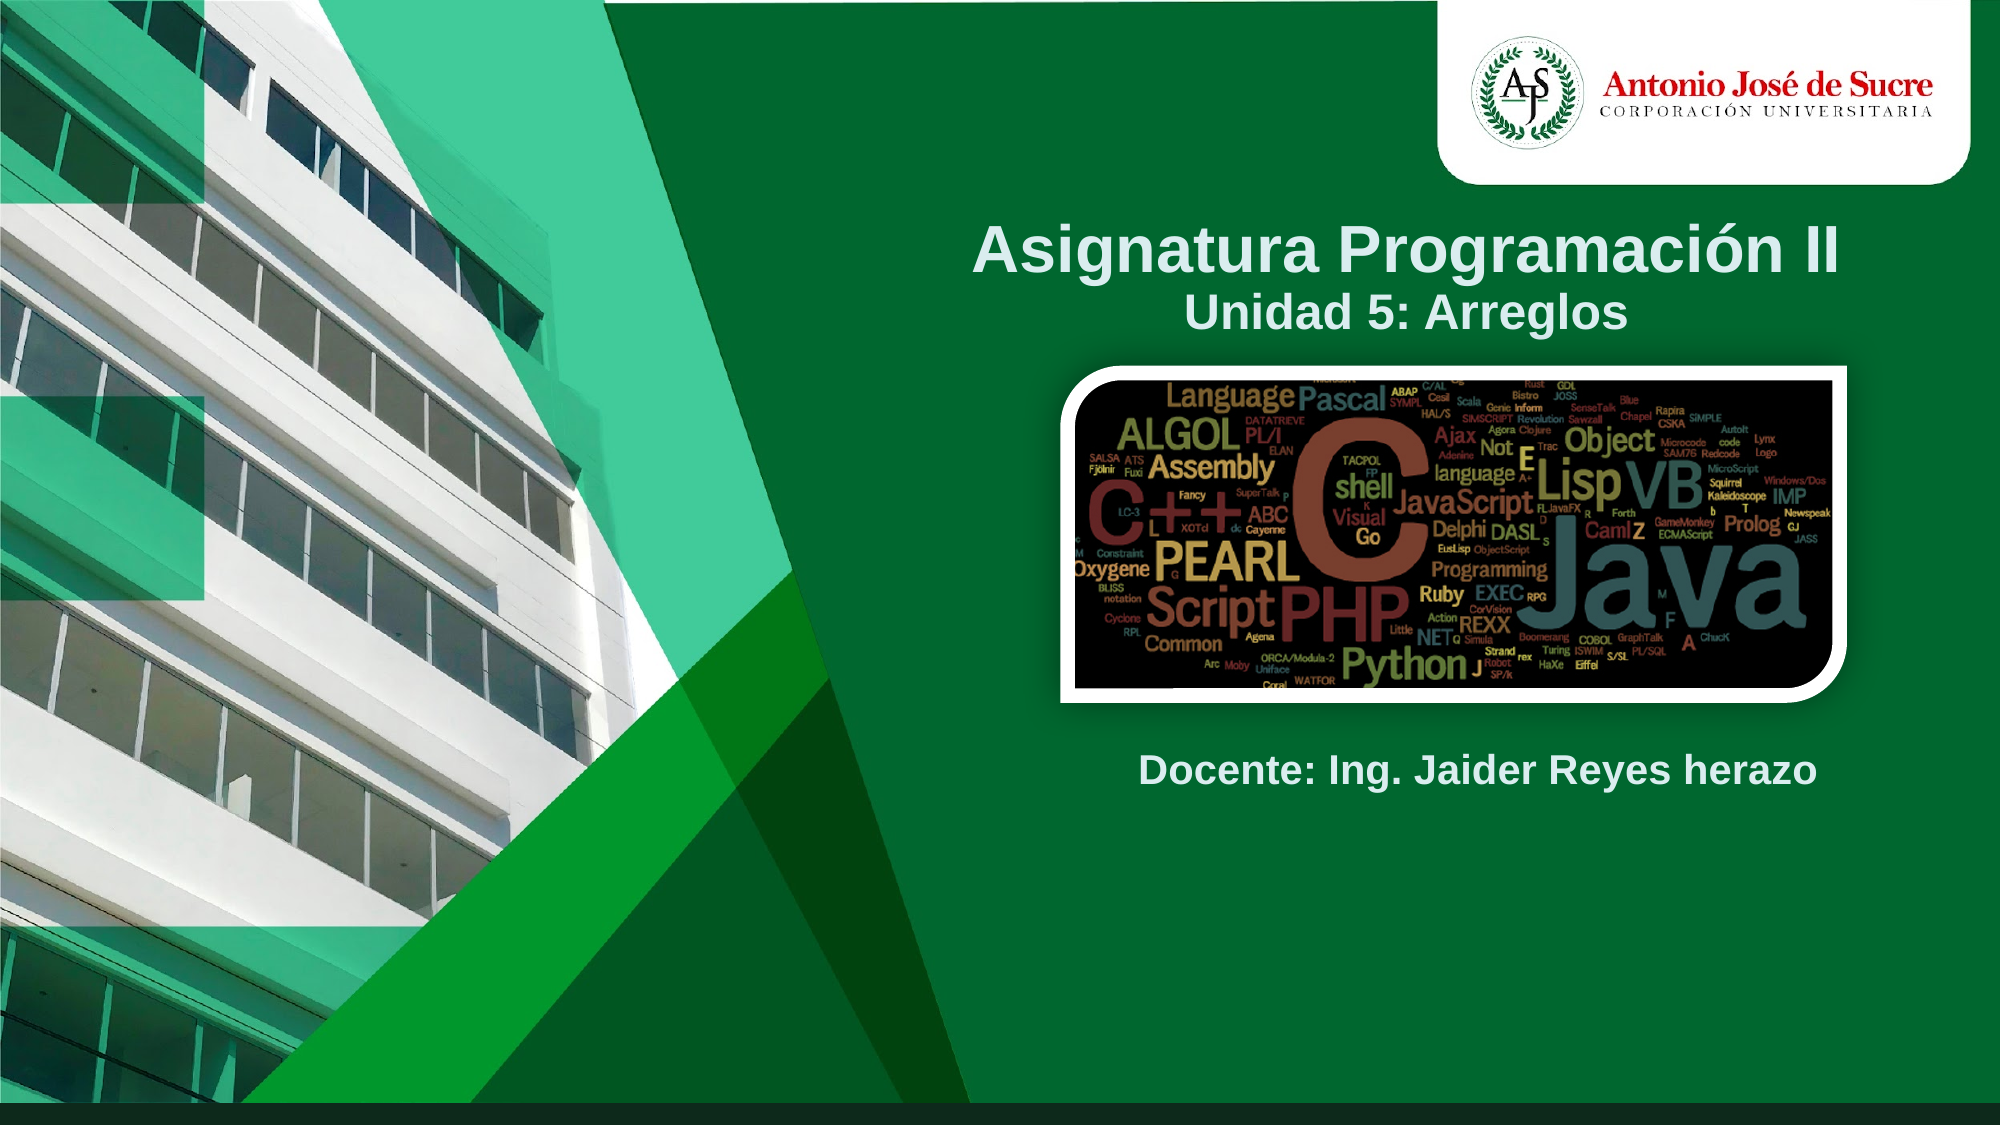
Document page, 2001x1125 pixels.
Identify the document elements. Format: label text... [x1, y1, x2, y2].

picture [0, 0, 2000, 1103]
title Asignatura Programación II Unidad 5: Arreglos [813, 215, 2000, 399]
text_box Docente: Ing. Jaider Reyes herazo [999, 726, 1957, 801]
